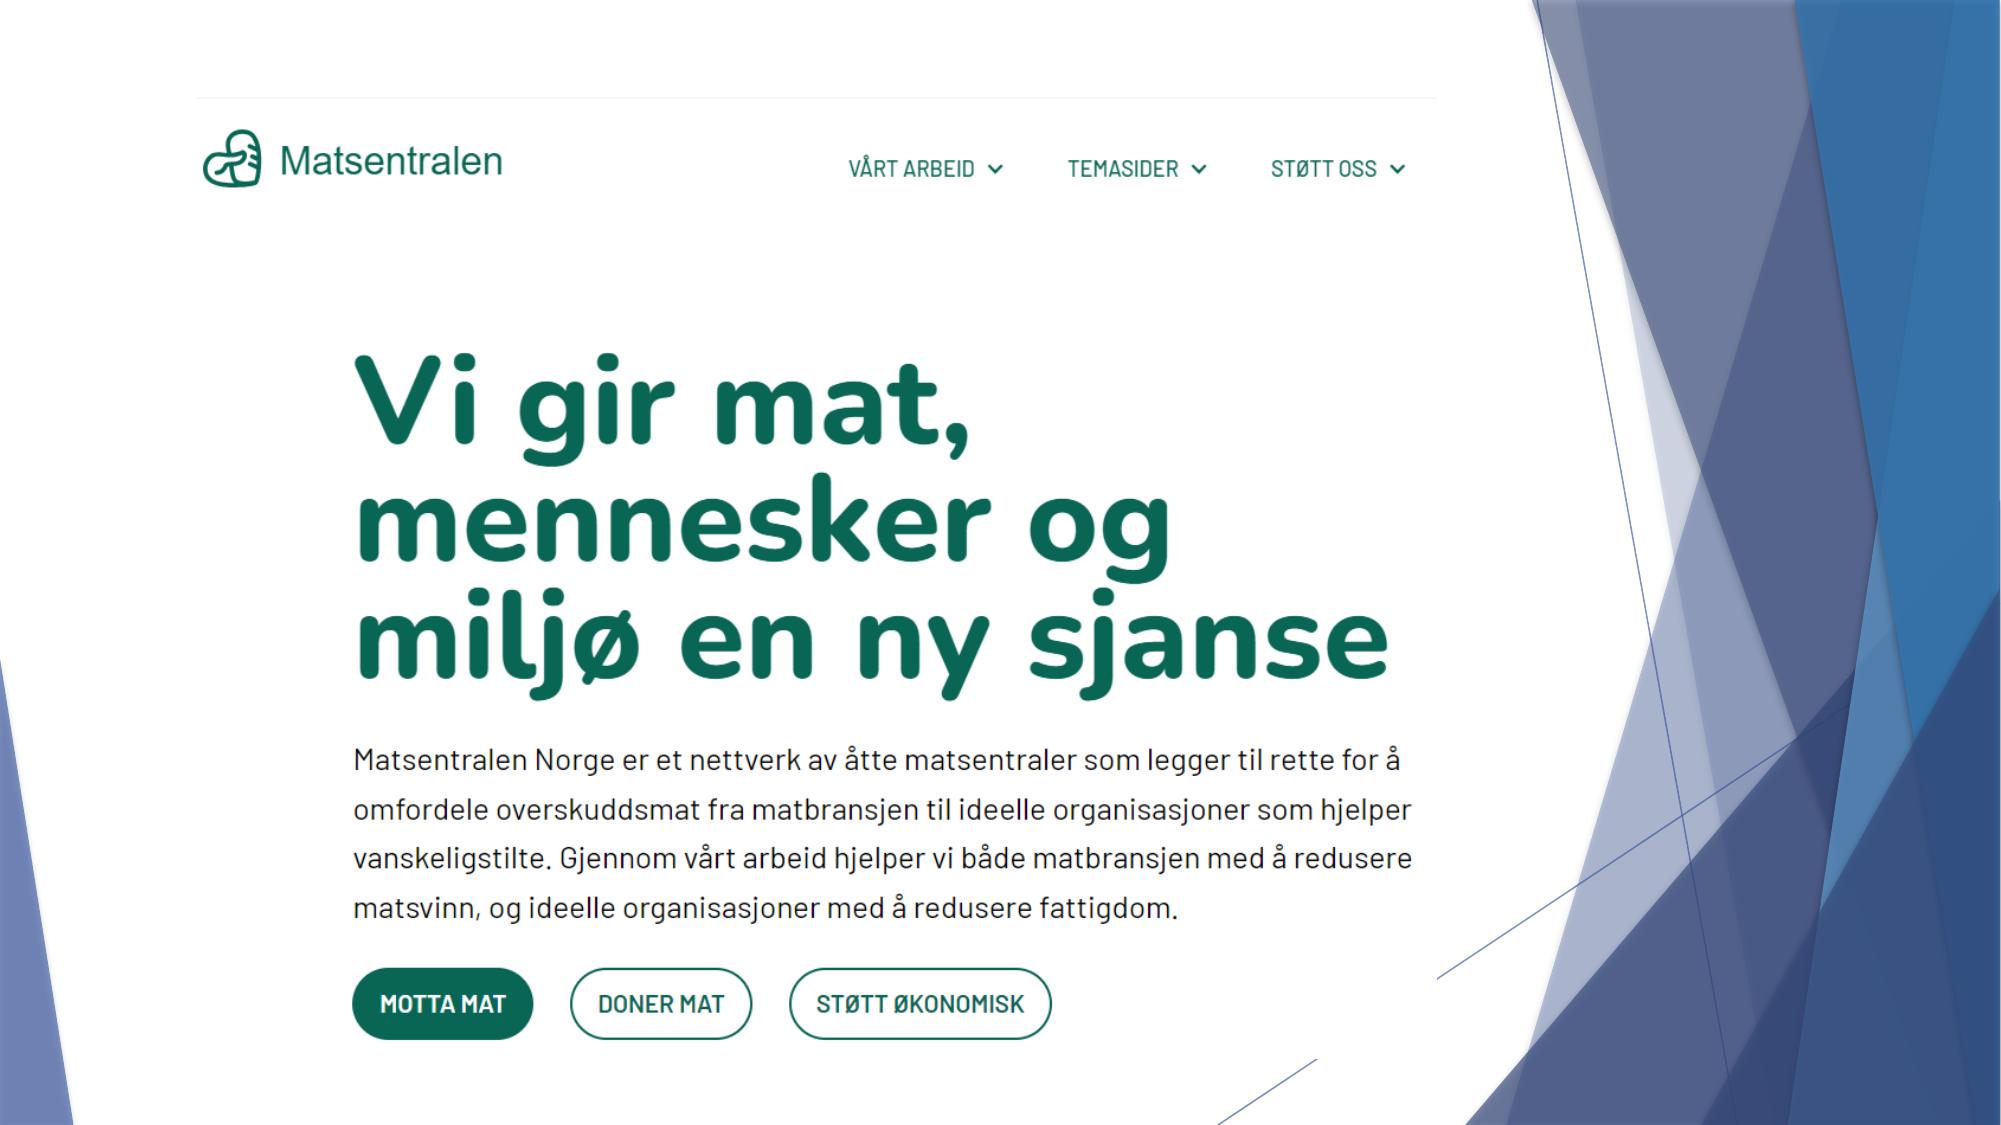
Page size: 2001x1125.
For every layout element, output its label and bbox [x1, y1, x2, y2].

picture [195, 94, 1437, 1060]
